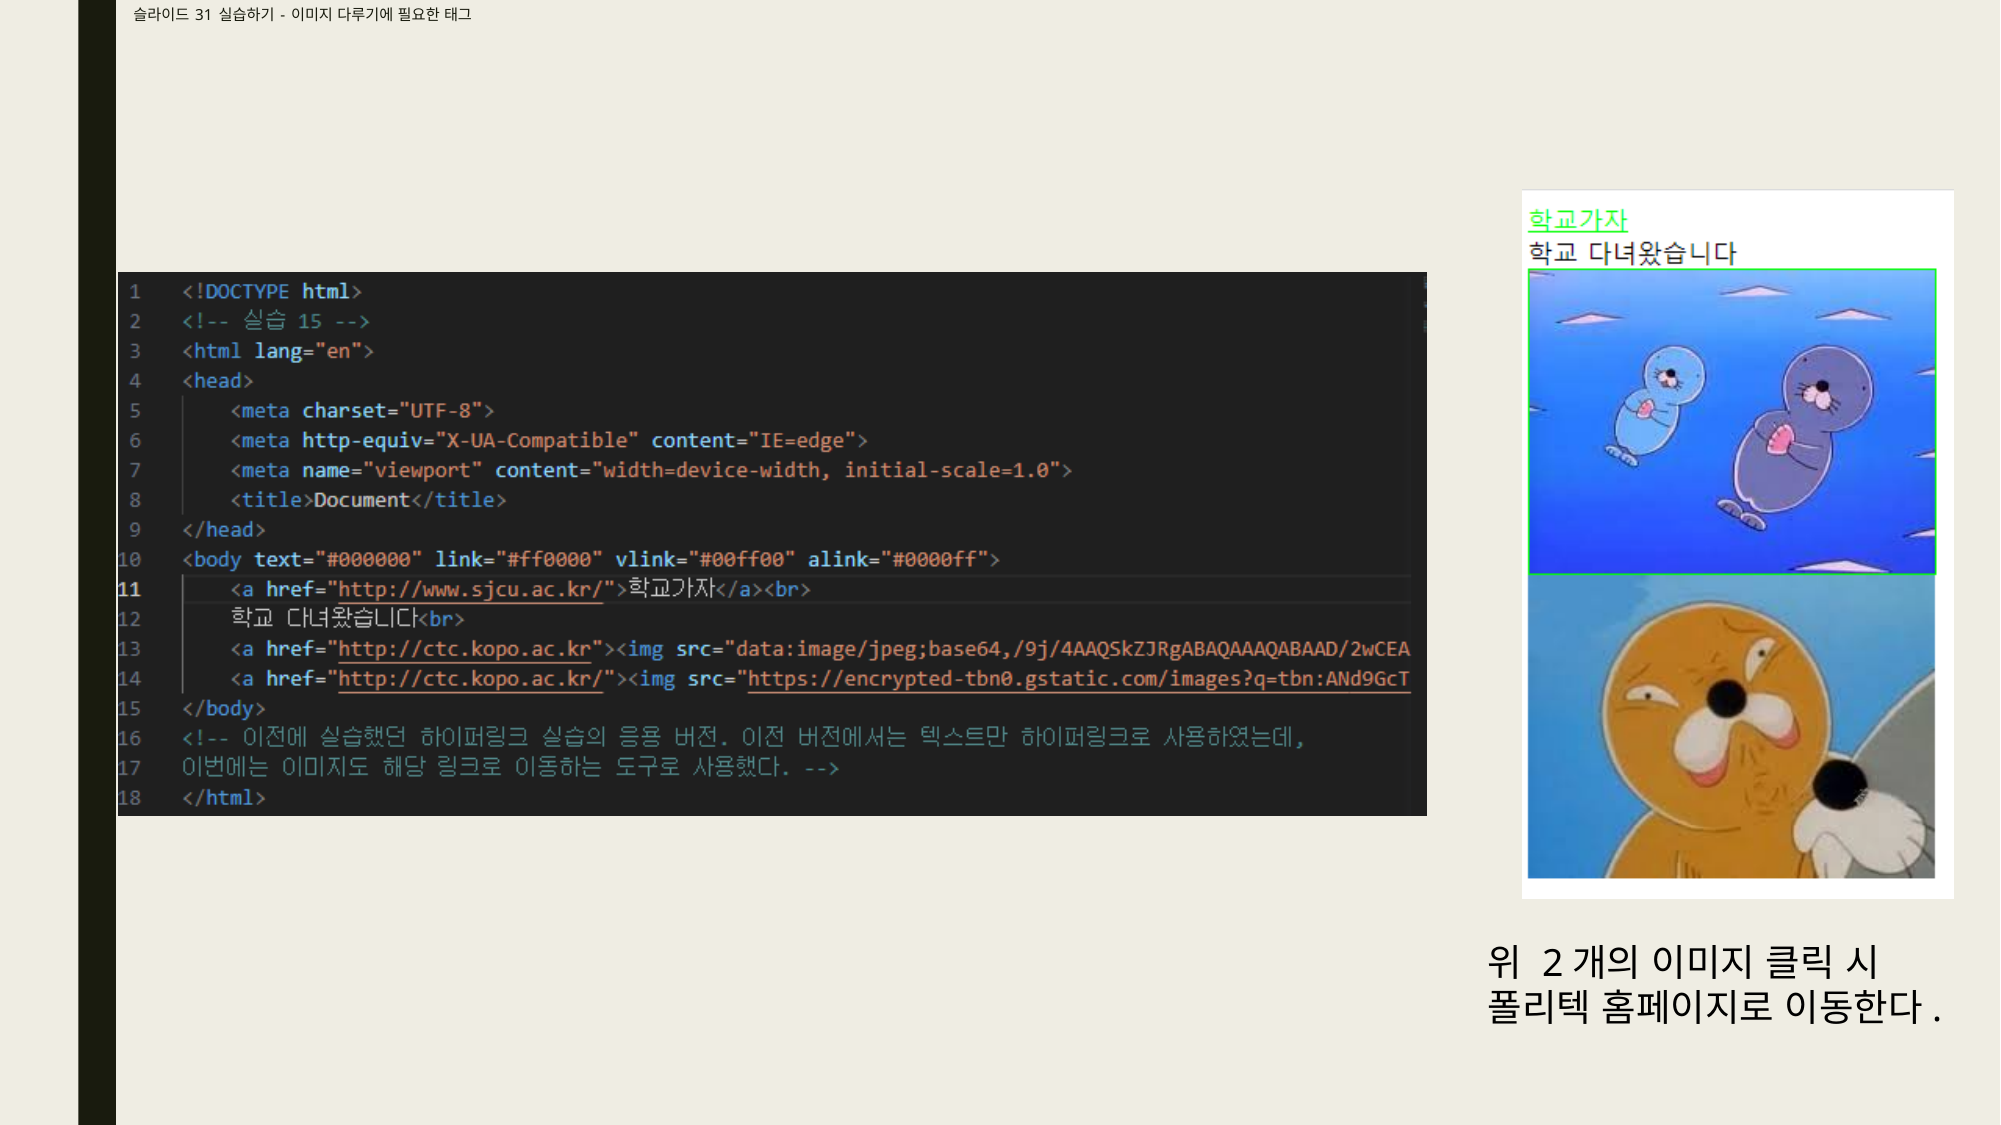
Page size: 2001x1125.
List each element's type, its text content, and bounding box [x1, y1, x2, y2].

picture [118, 272, 1427, 816]
picture [1521, 189, 1954, 899]
text_box 위 2개의 이미지 클릭 시 폴리텍 홈페이지로 이동한다. [1473, 931, 2000, 1037]
title 슬라이드 31 실습하기 - 이미지 다루기에 필요한 태그 [118, 0, 1694, 50]
